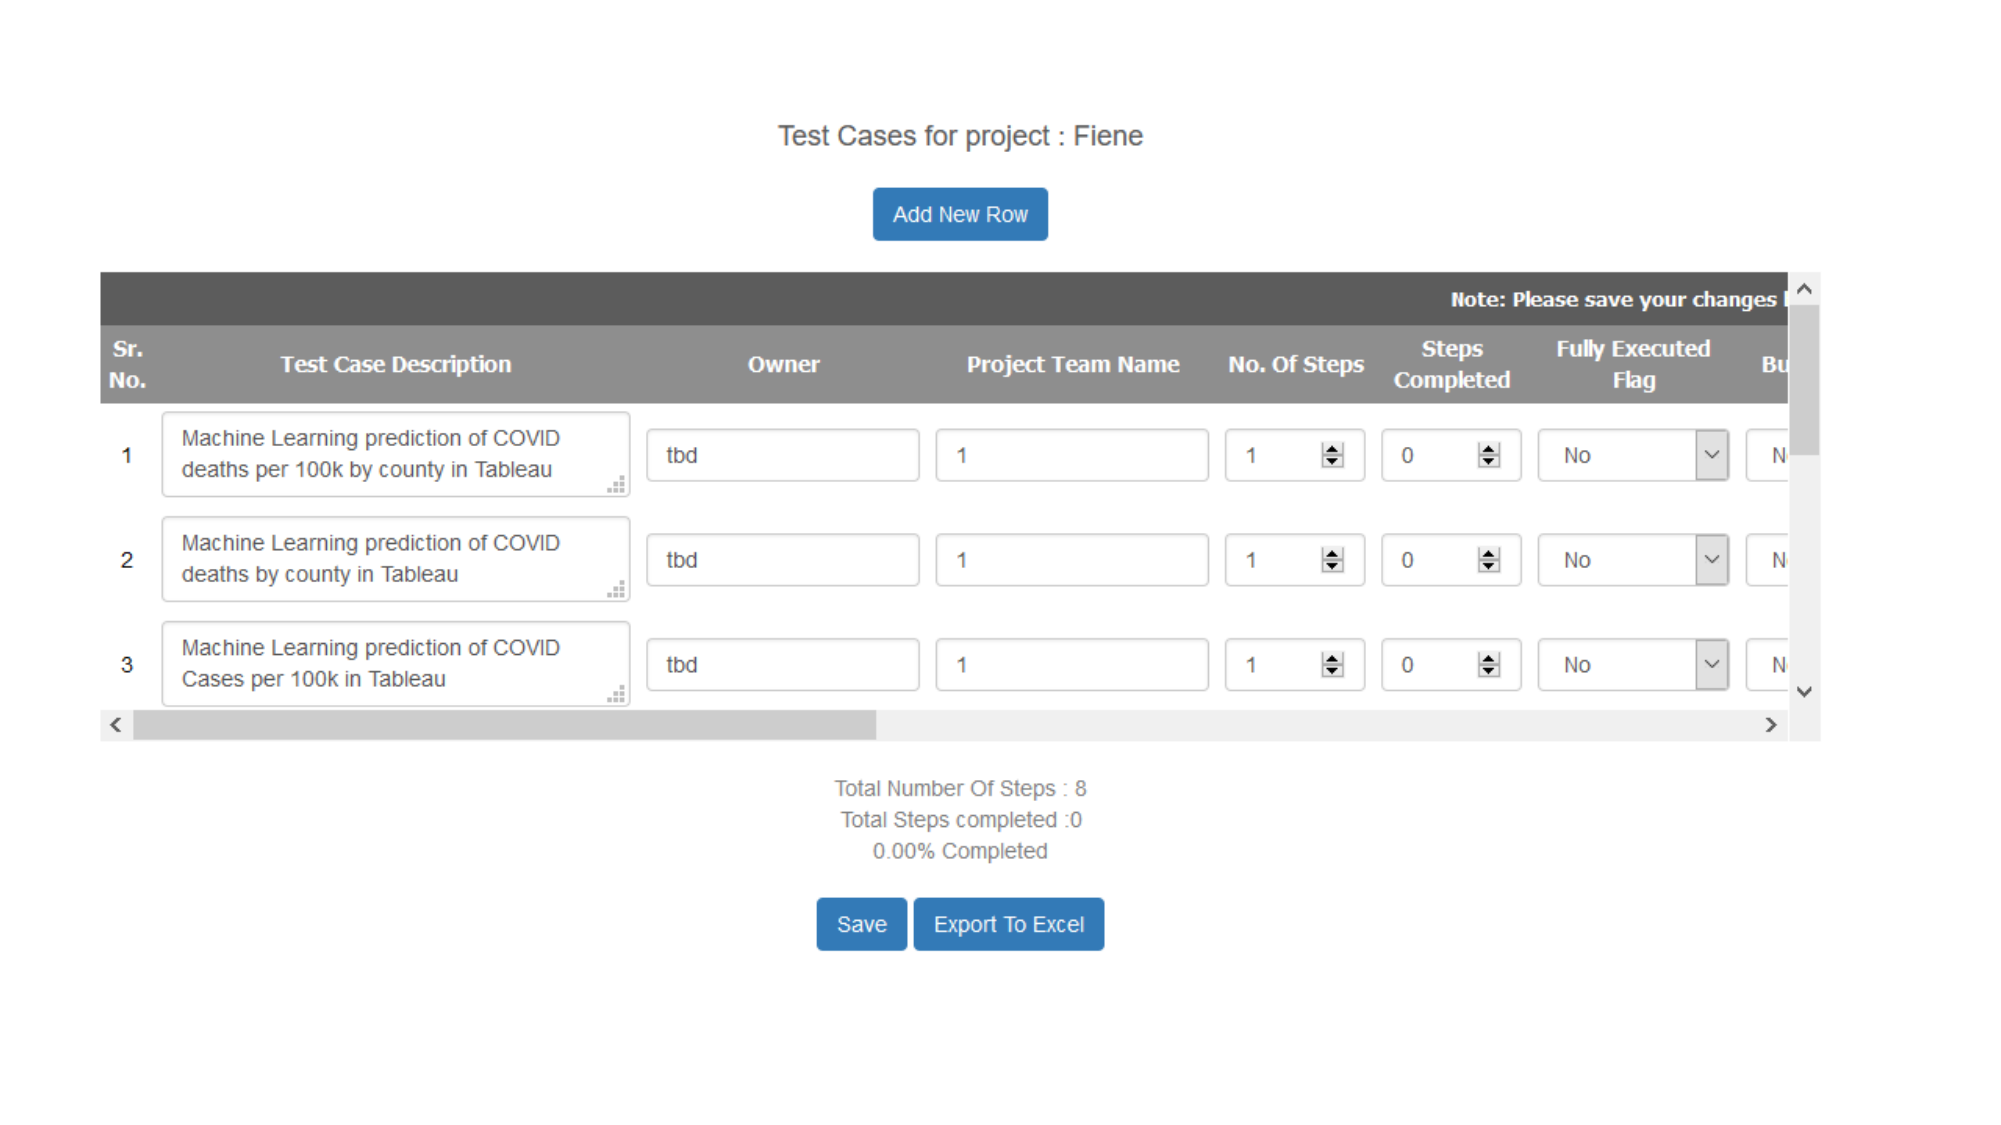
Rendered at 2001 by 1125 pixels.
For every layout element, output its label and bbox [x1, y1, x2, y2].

picture [57, 91, 1943, 1034]
